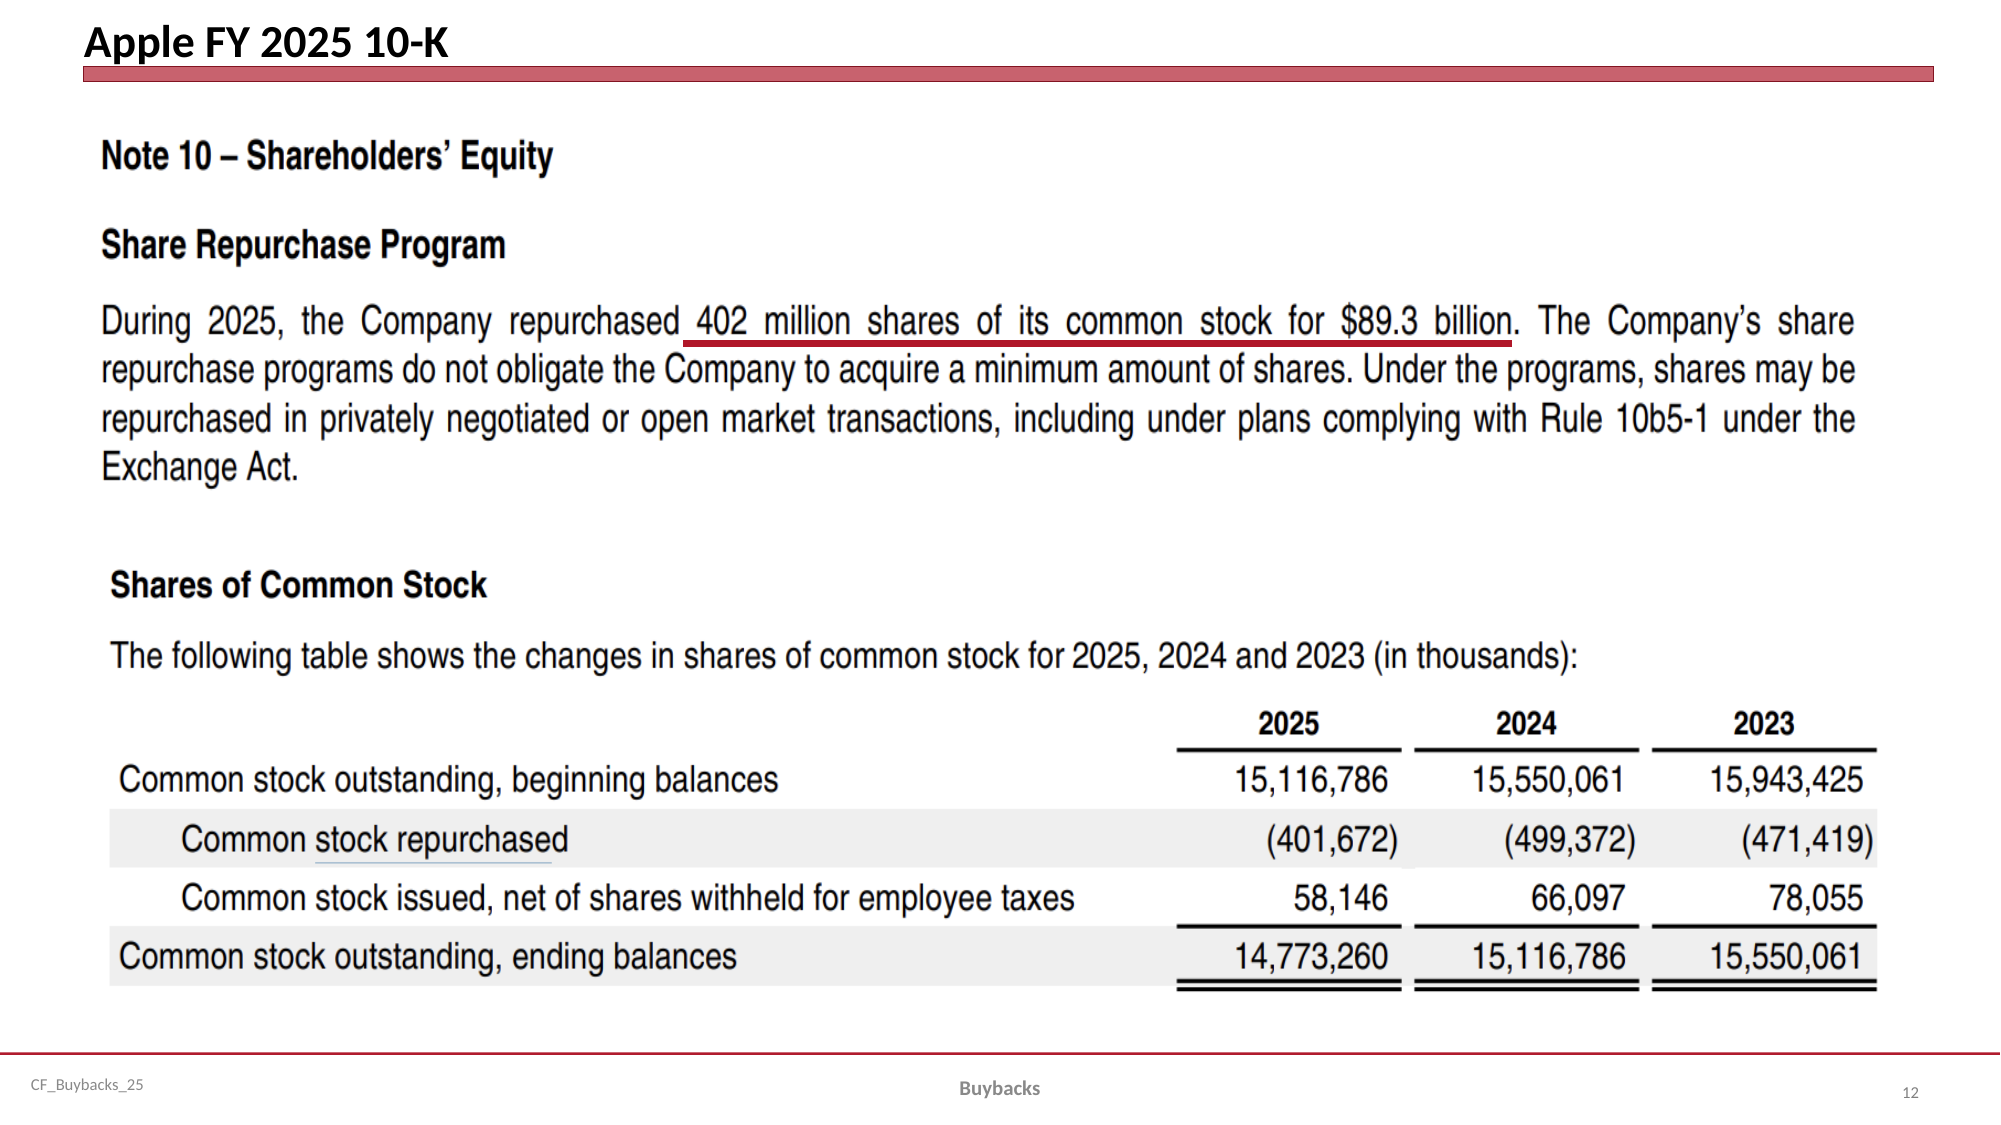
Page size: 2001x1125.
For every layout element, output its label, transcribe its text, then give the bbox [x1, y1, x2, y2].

picture [83, 550, 1935, 1015]
title Apple FY 2025 10-K [83, 6, 1935, 67]
picture [83, 110, 1935, 509]
footer Buybacks [683, 1056, 1317, 1117]
slide_number 12 [1834, 1061, 1934, 1122]
